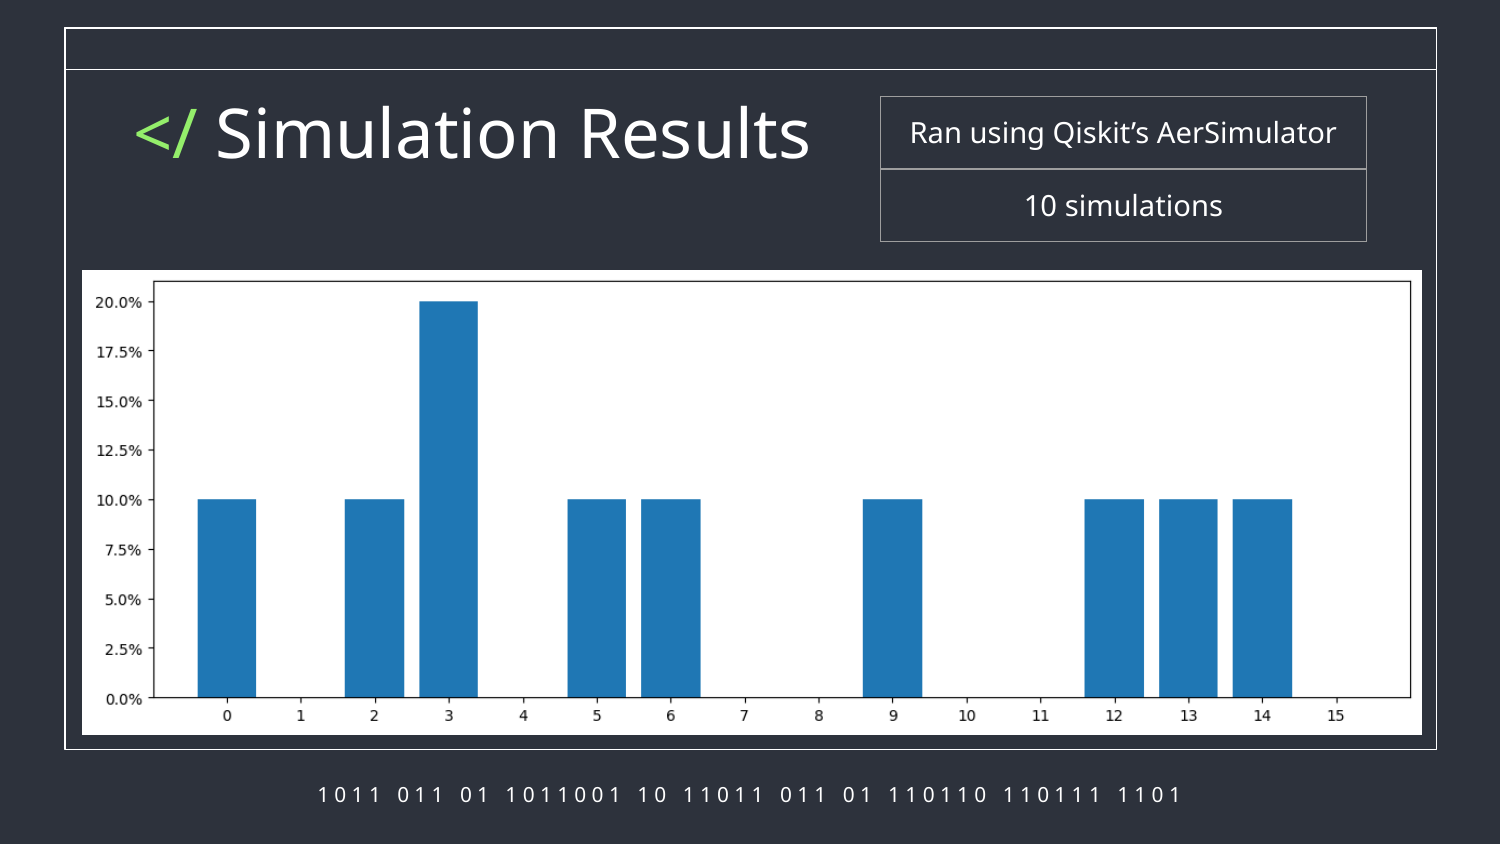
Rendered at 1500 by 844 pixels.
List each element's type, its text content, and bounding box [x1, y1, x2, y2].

picture [82, 270, 1422, 735]
table_cell 10 simulations [881, 170, 1366, 241]
table_header Ran using Qiskit’s AerSimulator [881, 97, 1366, 168]
title </ Simulation Results [118, 75, 1382, 170]
